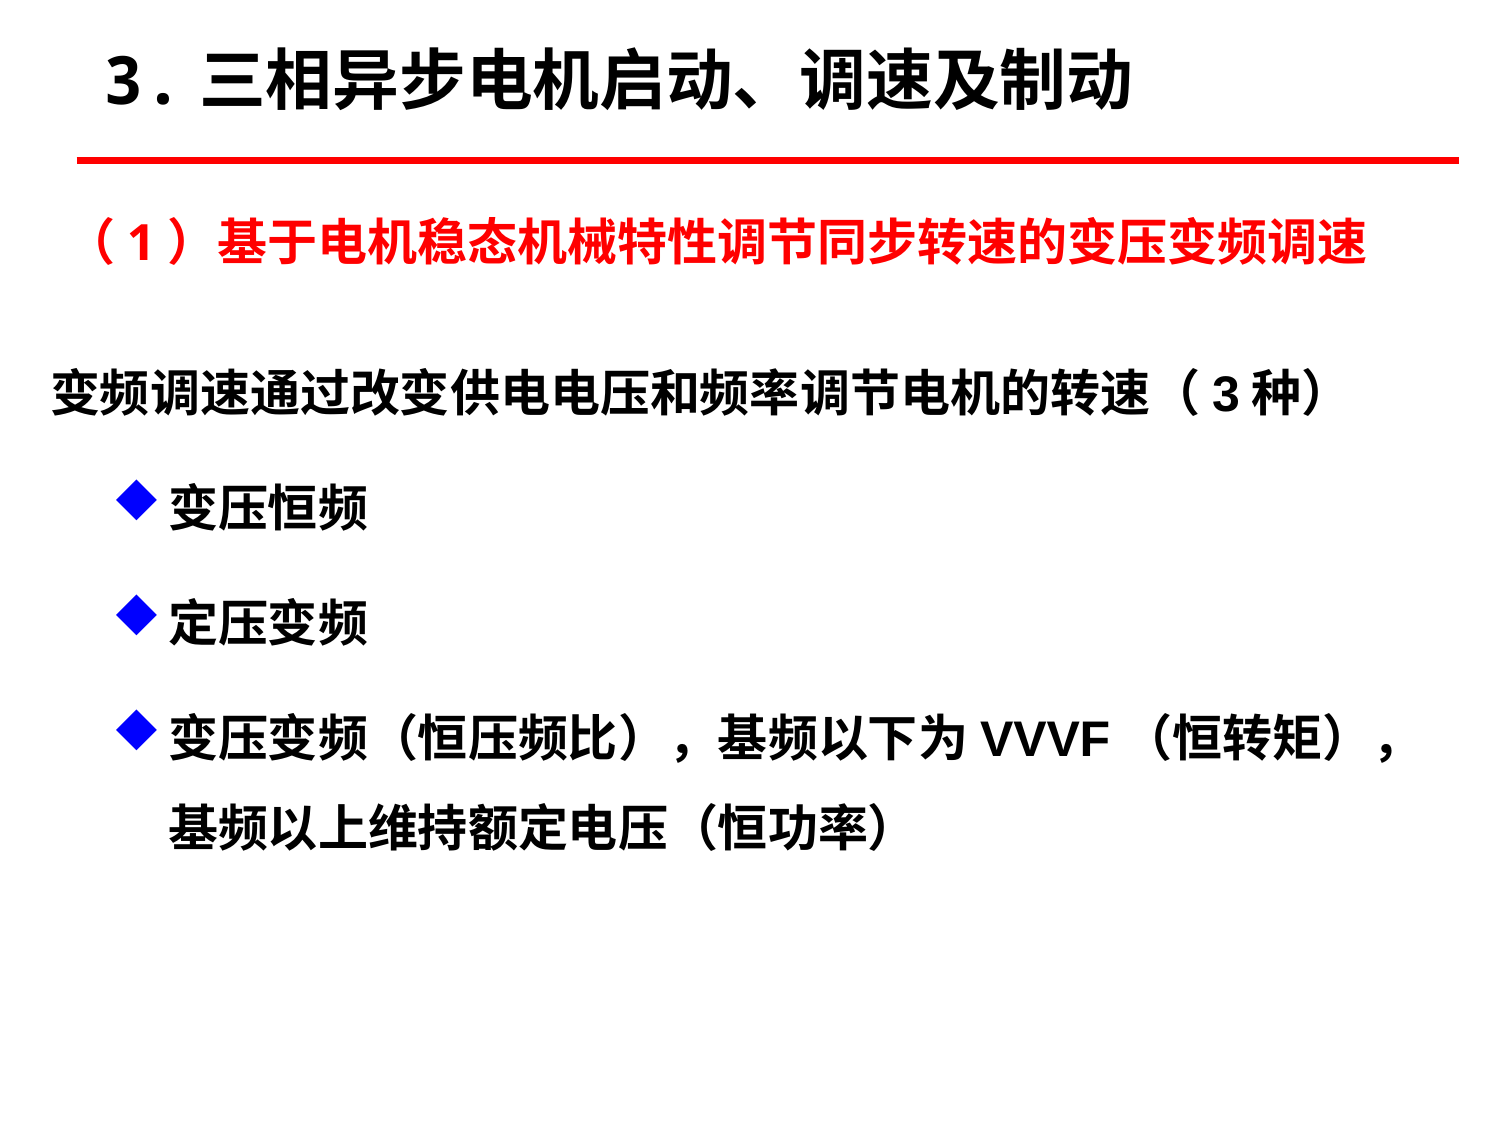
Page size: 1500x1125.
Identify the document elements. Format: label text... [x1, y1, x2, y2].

text_box （1）基于电机稳态机械特性调节同步转速的变压变频调速 [50, 172, 1483, 278]
text_box 变频调速通过改变供电电压和频率调节电机的转速（3种） 变压恒频 定压变频 变压变频（恒压频比），基频以下为VVVF（恒转矩），基频以上维持额定电压（恒功率） [35, 324, 1465, 865]
text_box 3.三相异步电机启动、调速及制动 [88, 30, 1465, 126]
